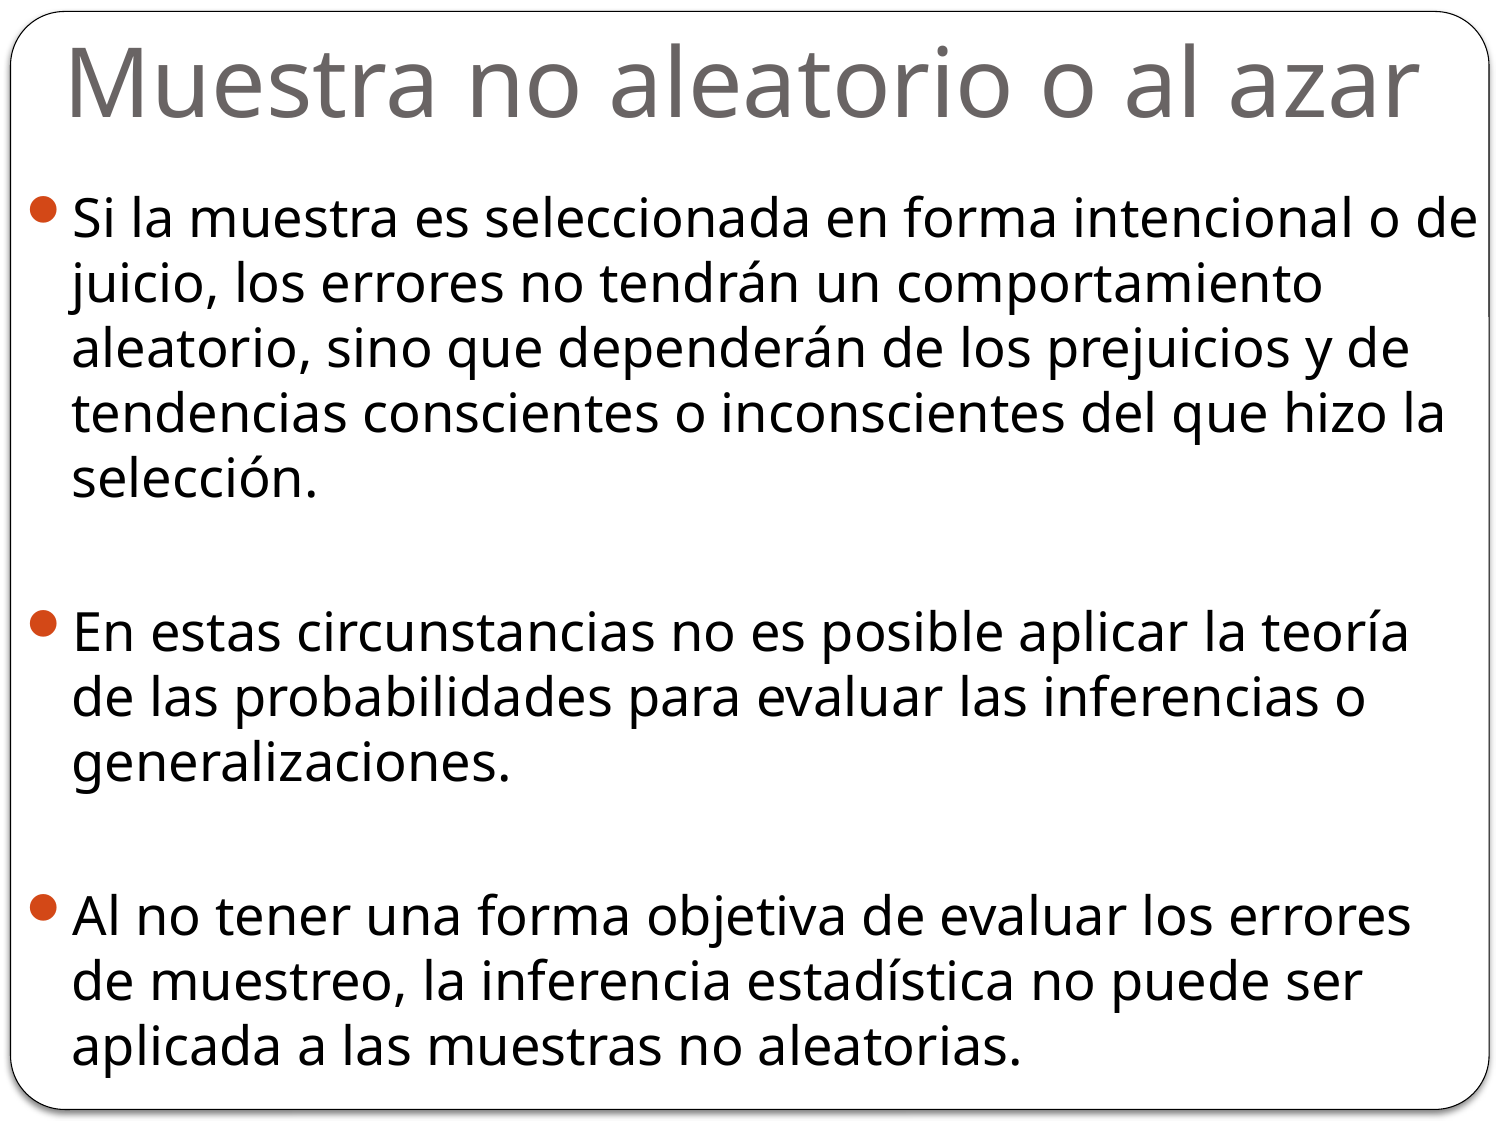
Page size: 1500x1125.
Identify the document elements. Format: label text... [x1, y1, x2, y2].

list Si la muestra es seleccionada en forma intencional o de juicio, los errores no tendrán un comportamiento aleatorio, sino que dependerán de los prejuicios y de tendencias conscientes o inconscientes del que hizo la selección. En estas circunstancias no es posible aplicar la teoría de las probabilidades para evaluar las inferencias o generalizaciones. Al no tener una forma objetiva de evaluar los errores de muestreo, la inferencia estadística no puede ser aplicada a las muestras no aleatorias. Por lo tanto, por esta y otras razones, se debe aplicar una muestra aleatoria. [11, 175, 1500, 1125]
title Muestra no aleatorio o al azar [35, 0, 1454, 153]
